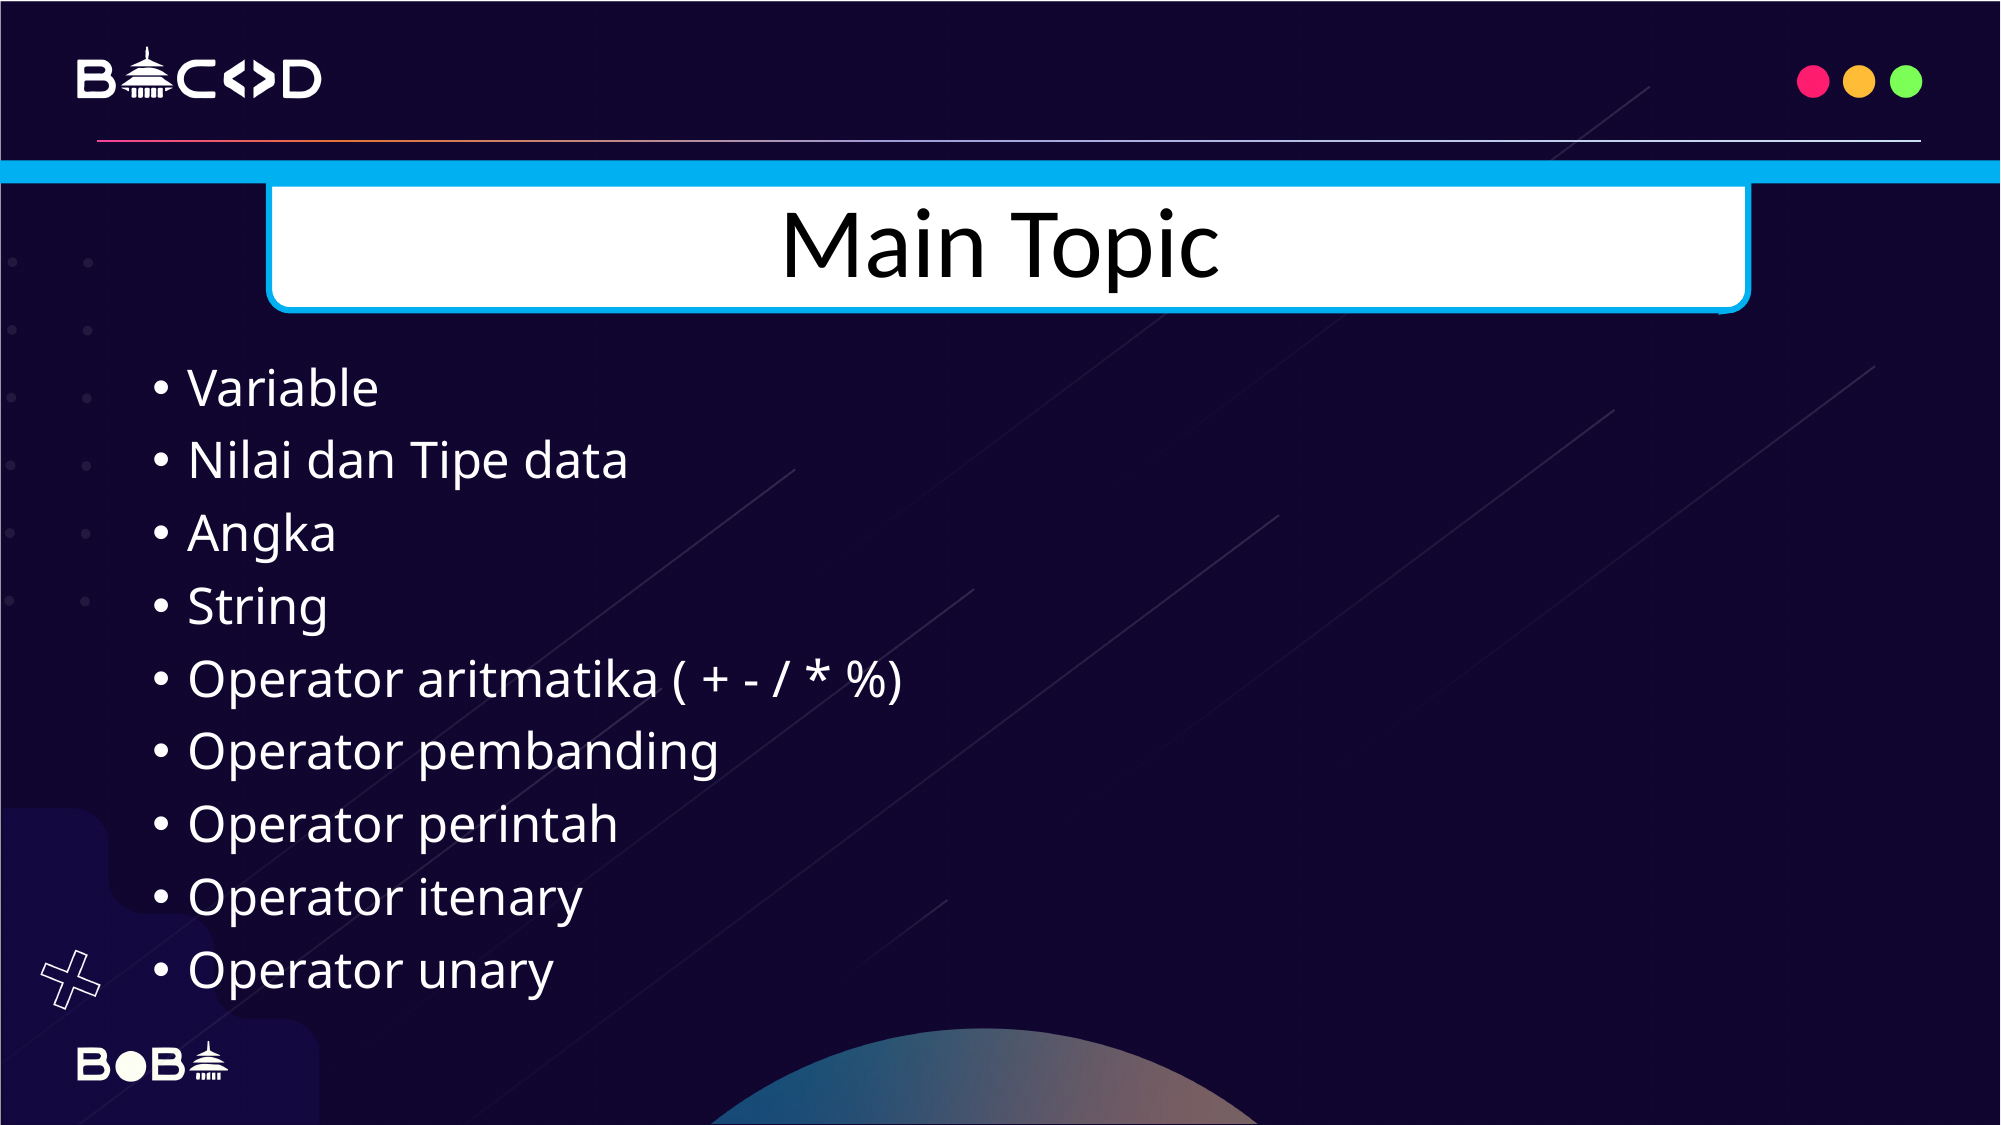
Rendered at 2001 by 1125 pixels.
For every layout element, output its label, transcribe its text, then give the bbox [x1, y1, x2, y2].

list Variable Nilai dan Tipe data Angka String Operator aritmatika ( + - / * %) Operator pembanding Operator perintah Operator itenary Operator unary [137, 354, 1863, 1014]
text_box [0, 159, 2000, 183]
picture [0, 0, 2001, 159]
text_box Main Topic [0, 183, 2000, 332]
picture [0, 184, 2001, 1125]
